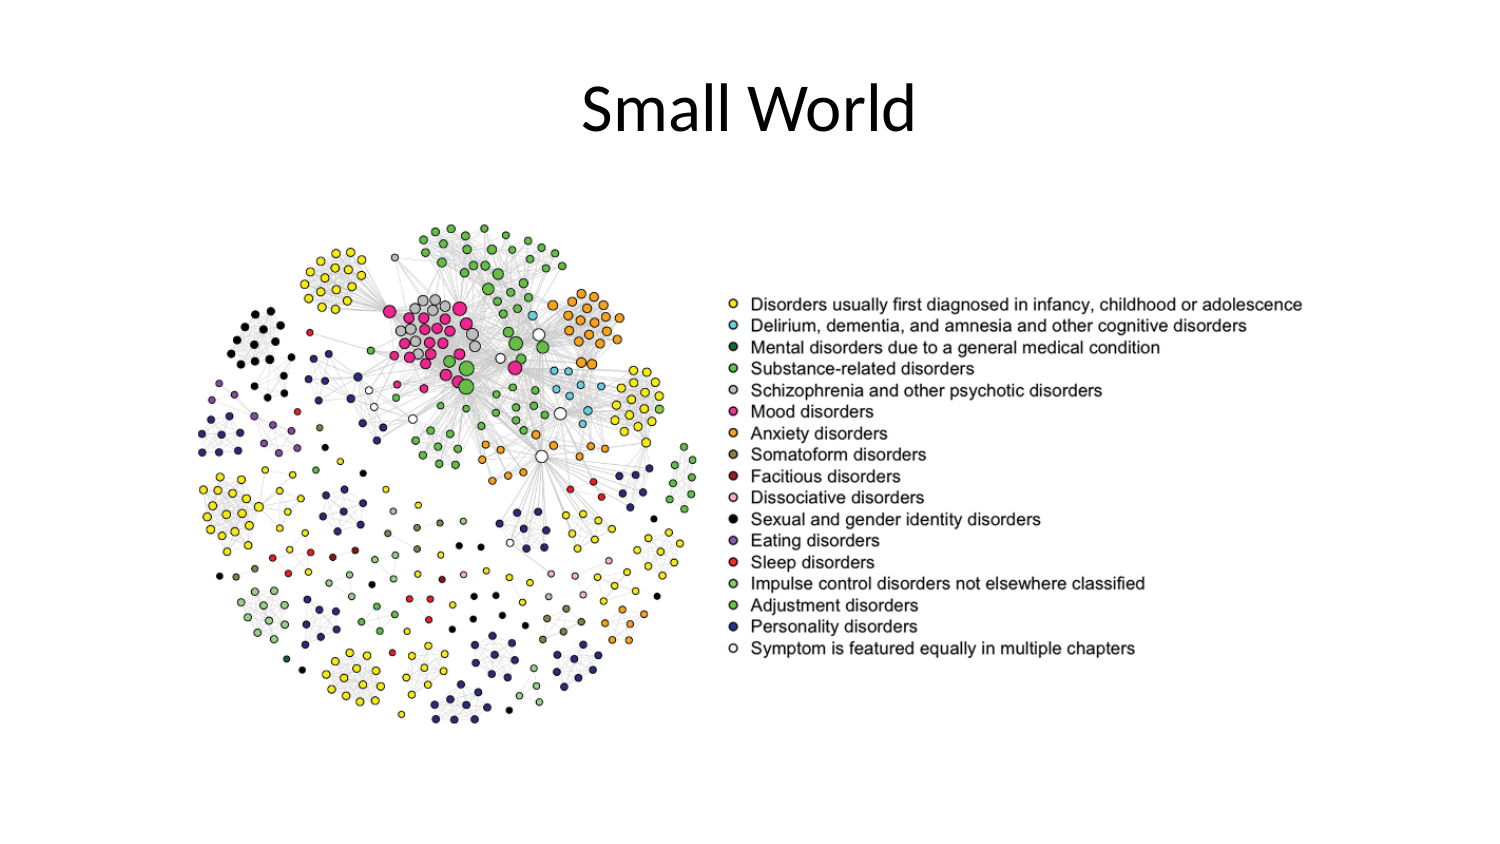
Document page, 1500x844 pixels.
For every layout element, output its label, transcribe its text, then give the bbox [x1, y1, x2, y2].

picture [193, 195, 1307, 753]
title Small World [75, 33, 1425, 175]
